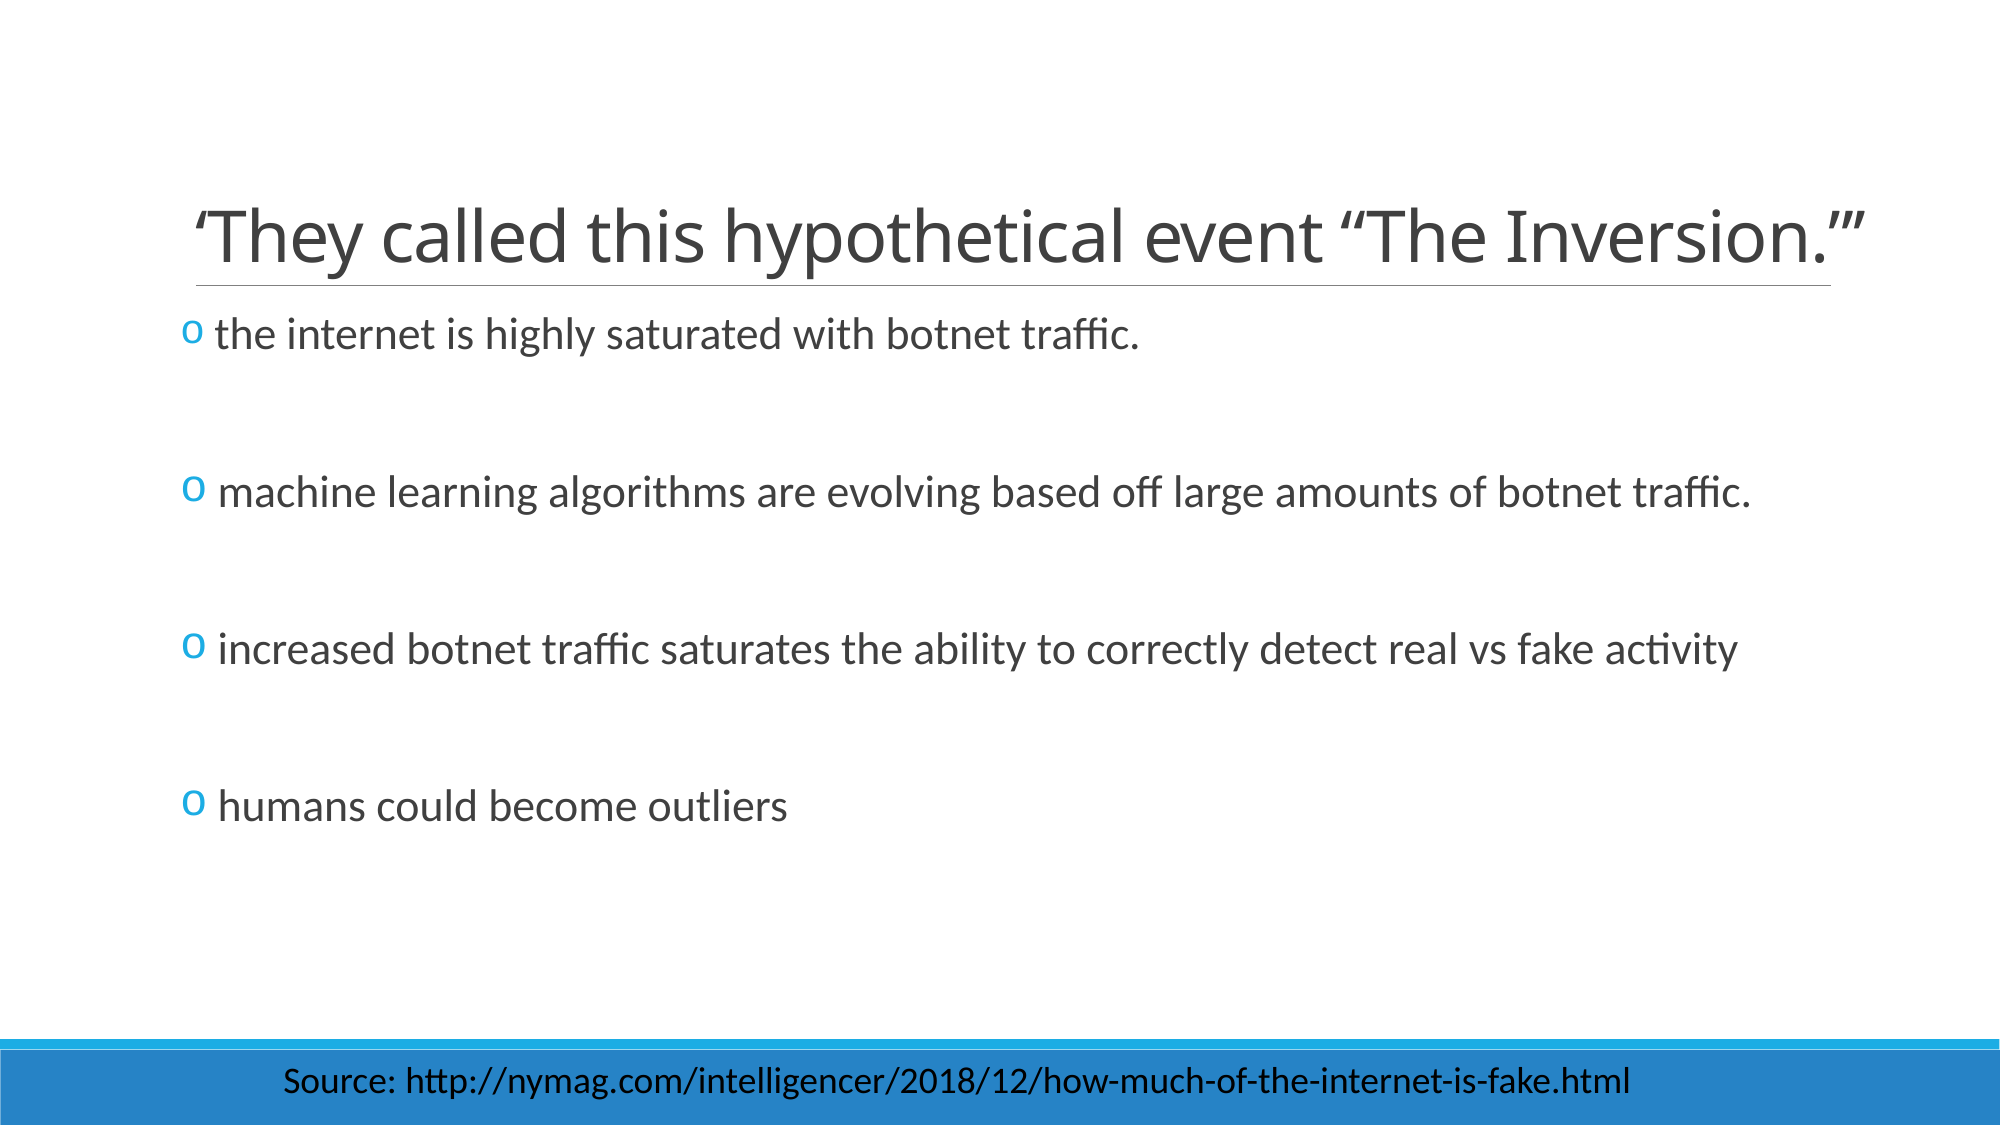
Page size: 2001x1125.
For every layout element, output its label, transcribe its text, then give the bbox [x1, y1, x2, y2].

list the internet is highly saturated with botnet traffic. machine learning algorithms are evolving based off large amounts of botnet traffic. increased botnet traffic saturates the ability to correctly detect real vs fake activity humans could become outliers [180, 302, 1830, 963]
text_box Source: http://nymag.com/intelligencer/2018/12/how-much-of-the-internet-is-fake.html [268, 1048, 1742, 1109]
title ‘They called this hypothetical event “The Inversion.”’ [180, 125, 1887, 285]
